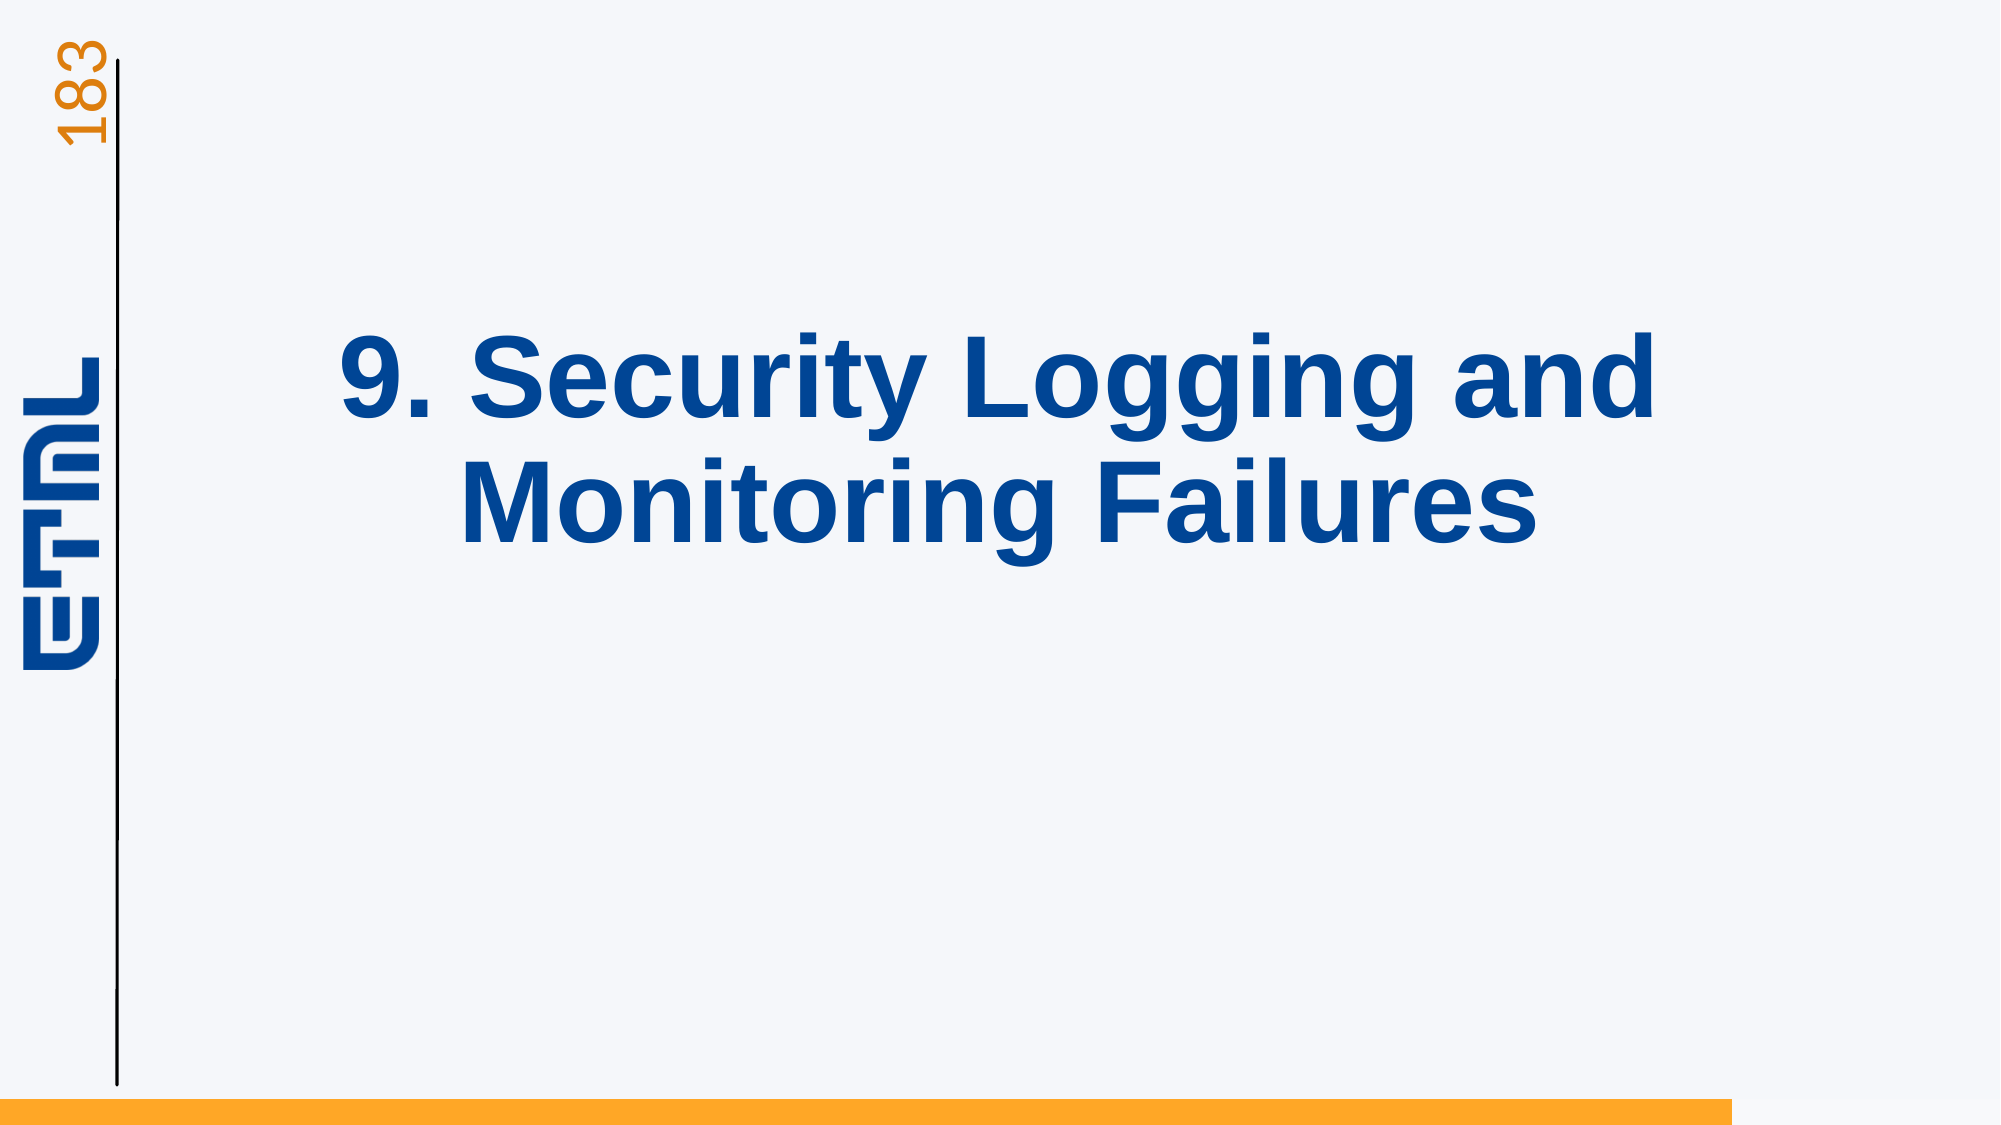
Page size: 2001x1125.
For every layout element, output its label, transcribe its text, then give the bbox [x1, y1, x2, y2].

picture [24, 358, 99, 670]
title 9. Security Logging and Monitoring Failures [249, 184, 1750, 576]
text_box [0, 1099, 1732, 1125]
